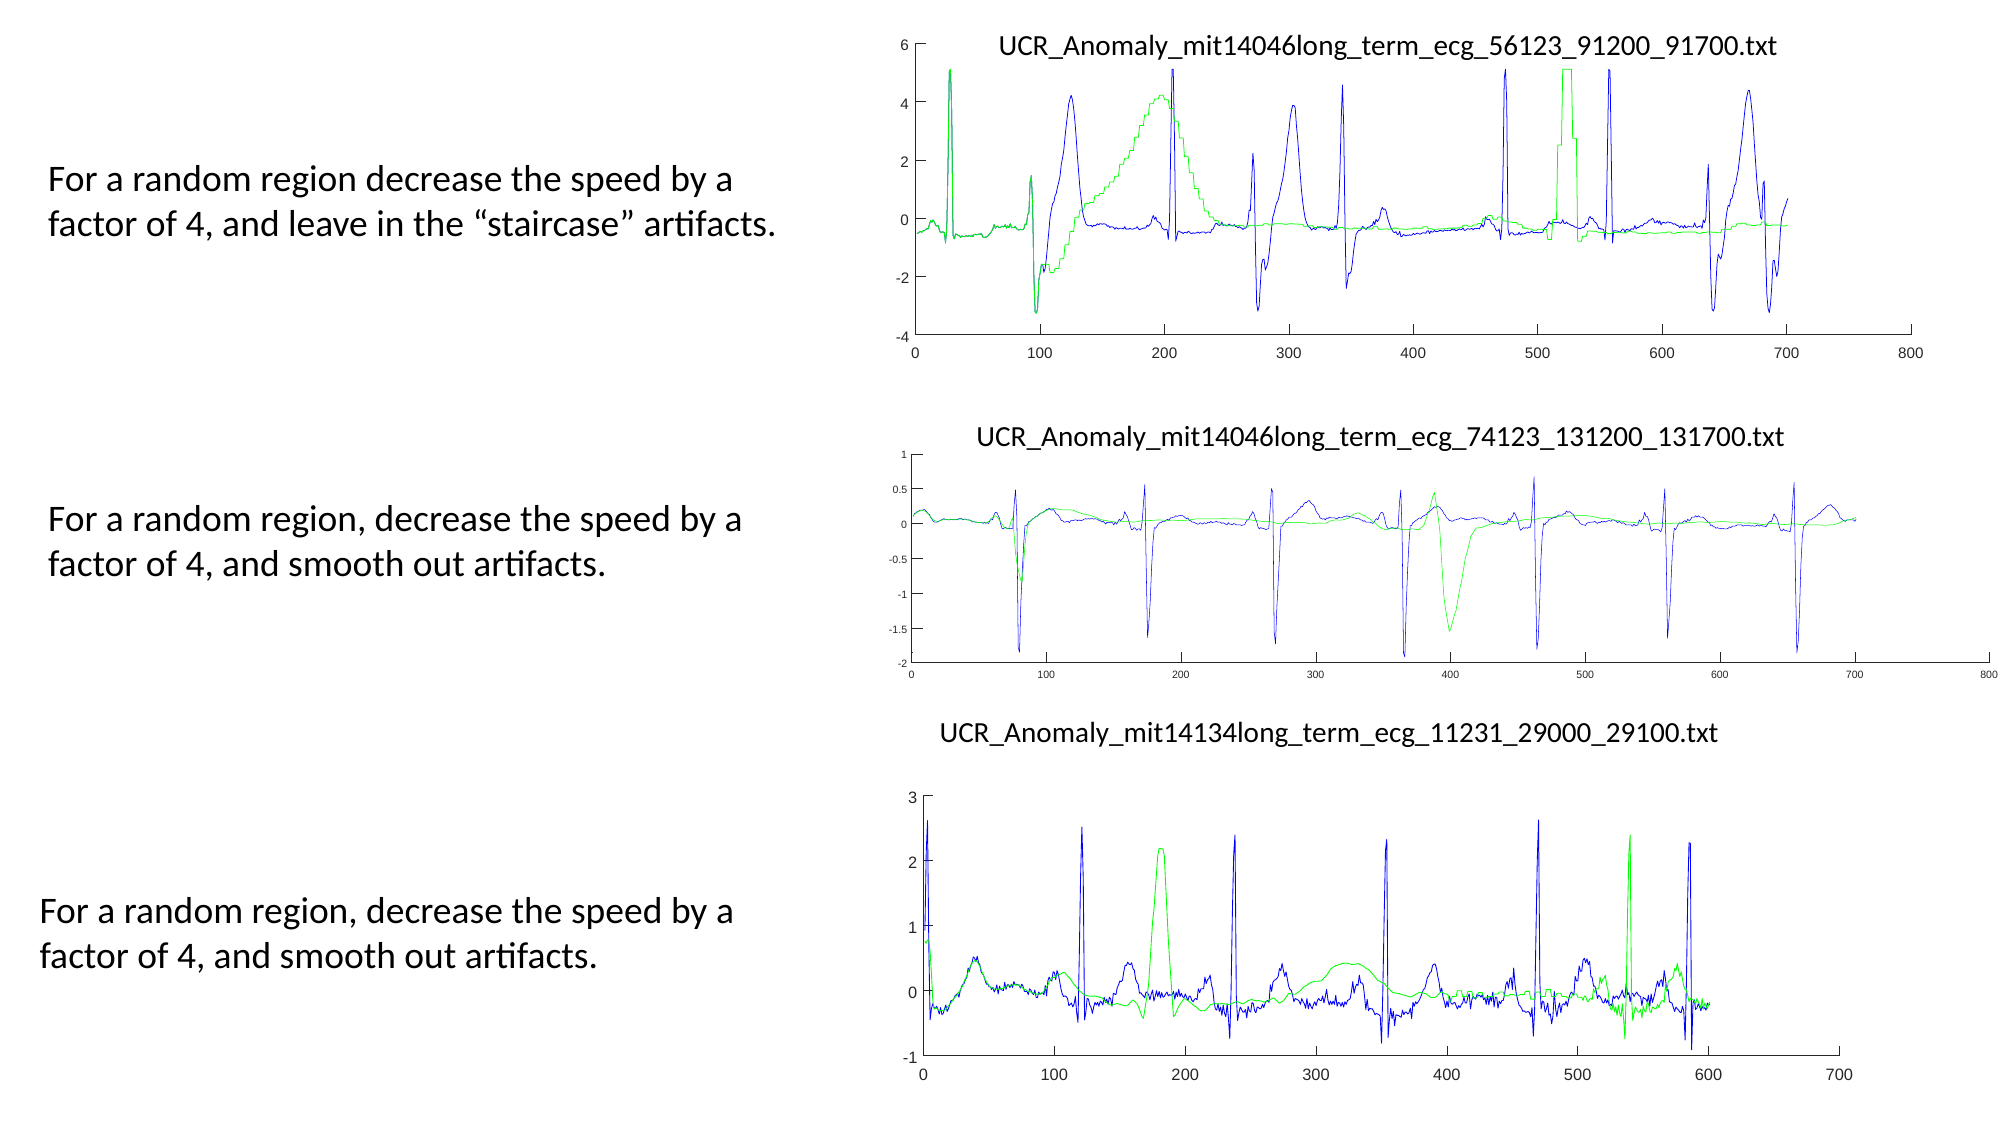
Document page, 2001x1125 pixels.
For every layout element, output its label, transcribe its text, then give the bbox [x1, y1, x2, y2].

text_box For a random region, decrease the speed by a factor of 4, and smooth out artifacts. [24, 878, 769, 1029]
text_box For a random region decrease the speed by a factor of 4, and leave in the “staircase” artifacts. [33, 146, 748, 297]
picture [748, 16, 2000, 373]
picture [731, 434, 2000, 691]
text_box UCR_Anomaly_mit14046long_term_ecg_74123_131200_131700.txt [961, 409, 1899, 434]
text_box For a random region, decrease the speed by a factor of 4, and smooth out artifacts. [33, 486, 731, 637]
picture [769, 771, 1952, 1091]
text_box UCR_Anomaly_mit14134long_term_ecg_11231_29000_29100.txt [924, 705, 1986, 756]
